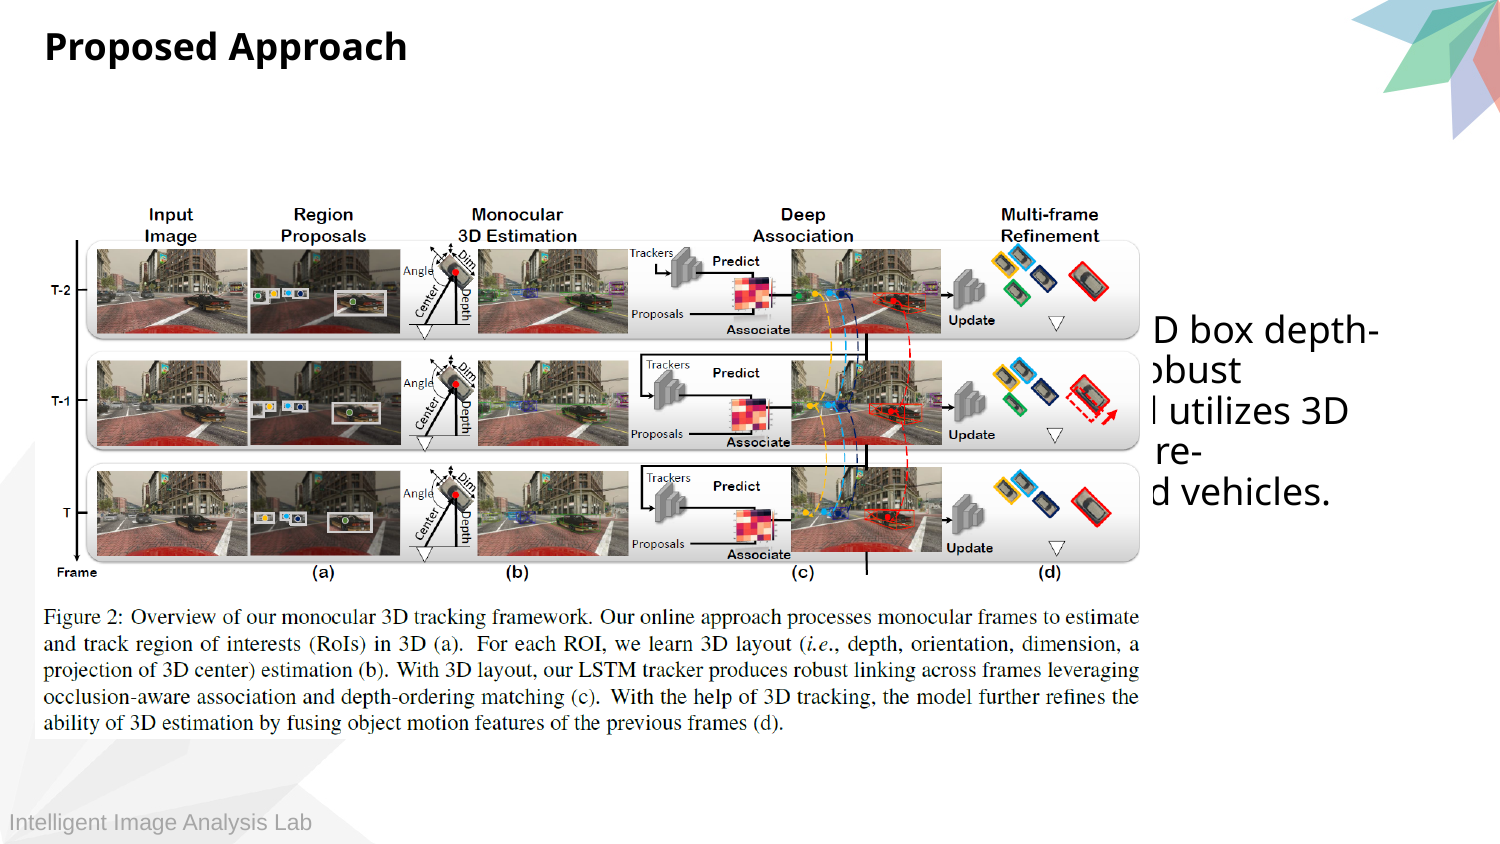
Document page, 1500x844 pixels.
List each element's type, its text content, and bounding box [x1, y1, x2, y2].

text_box Proposed Approach [29, 20, 455, 76]
text_box Our method leverages 3D box depth-ordering matching for robust instance association and utilizes 3D trajectory prediction for re-identification of occluded vehicles. [1157, 303, 1409, 521]
picture [0, 0, 1500, 844]
